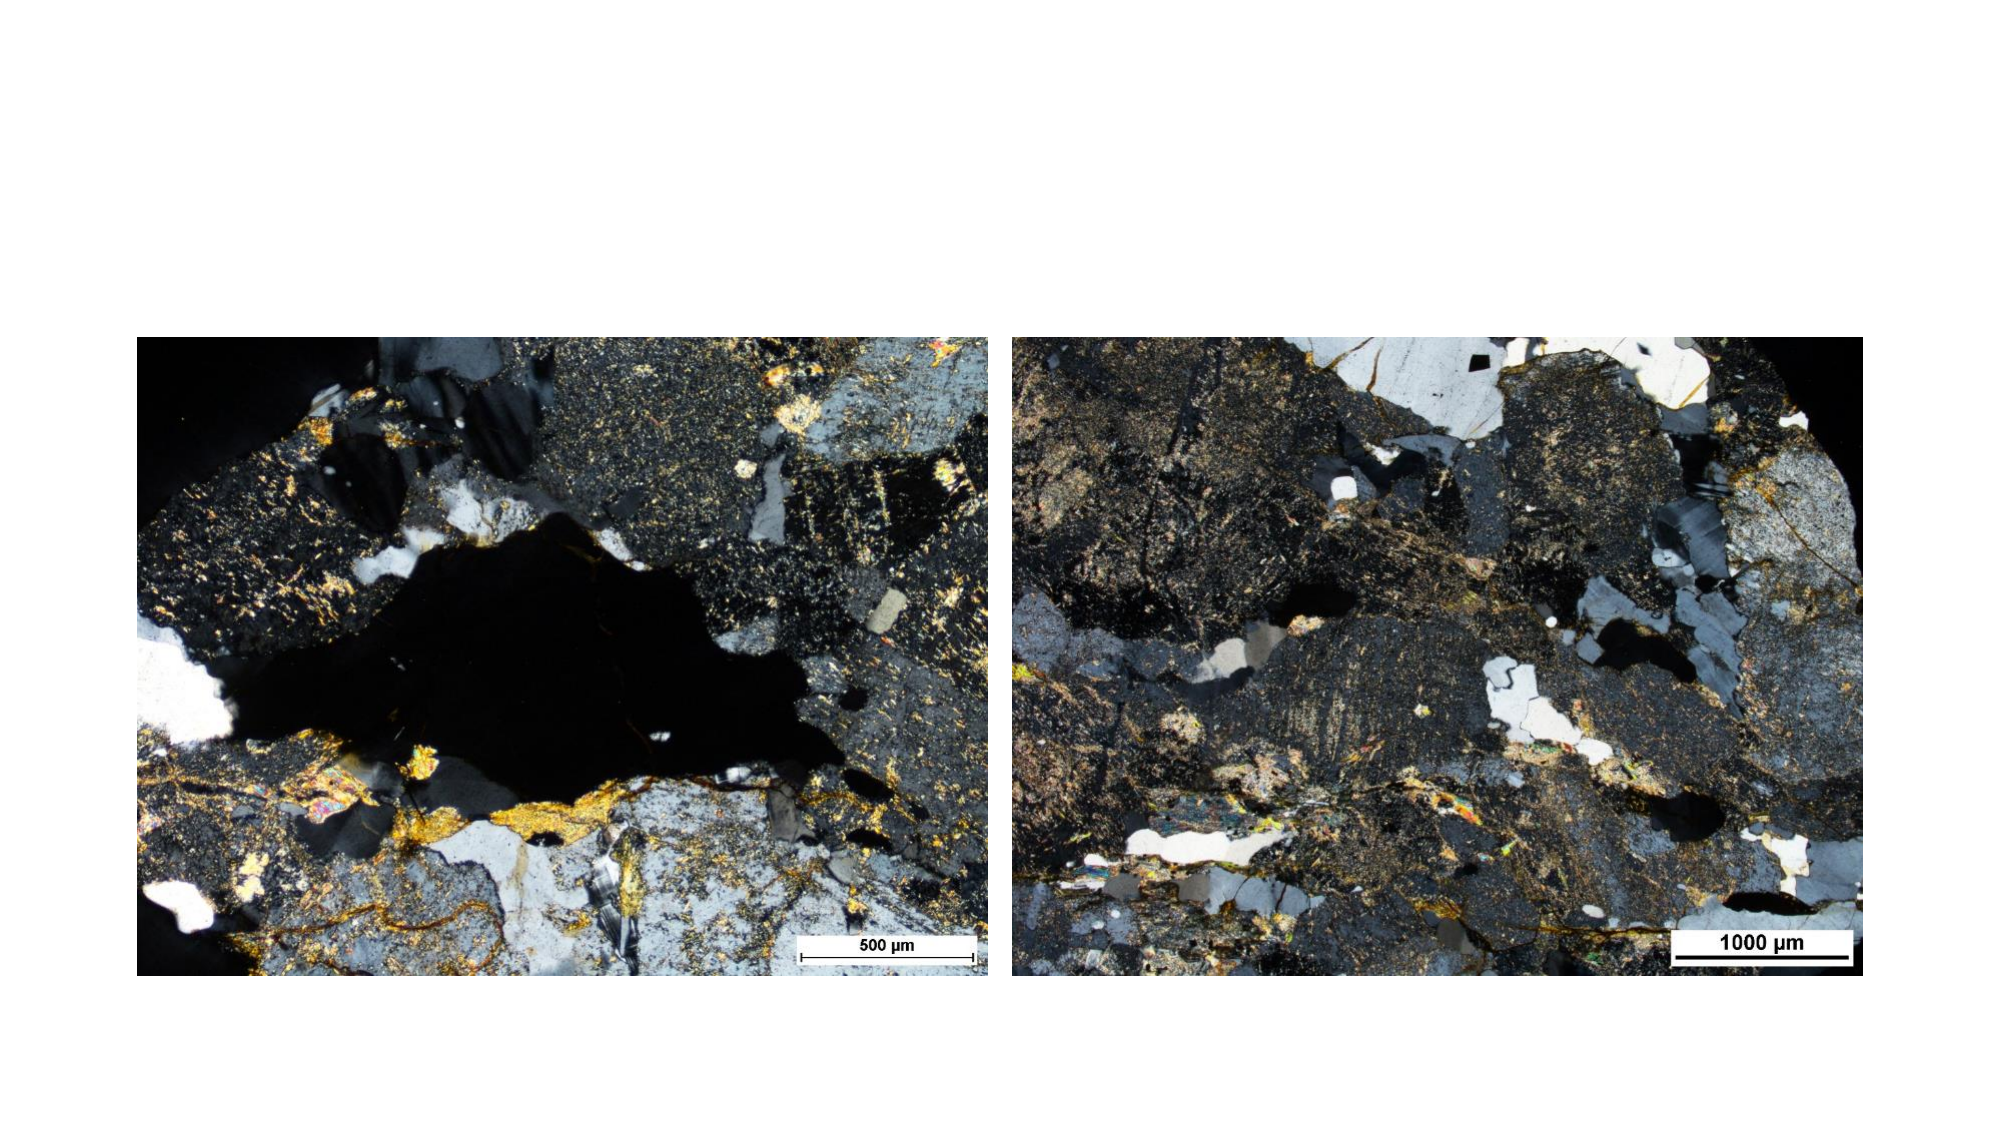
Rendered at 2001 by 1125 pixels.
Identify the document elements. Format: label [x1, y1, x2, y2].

list [137, 337, 988, 976]
list [1012, 337, 1863, 976]
